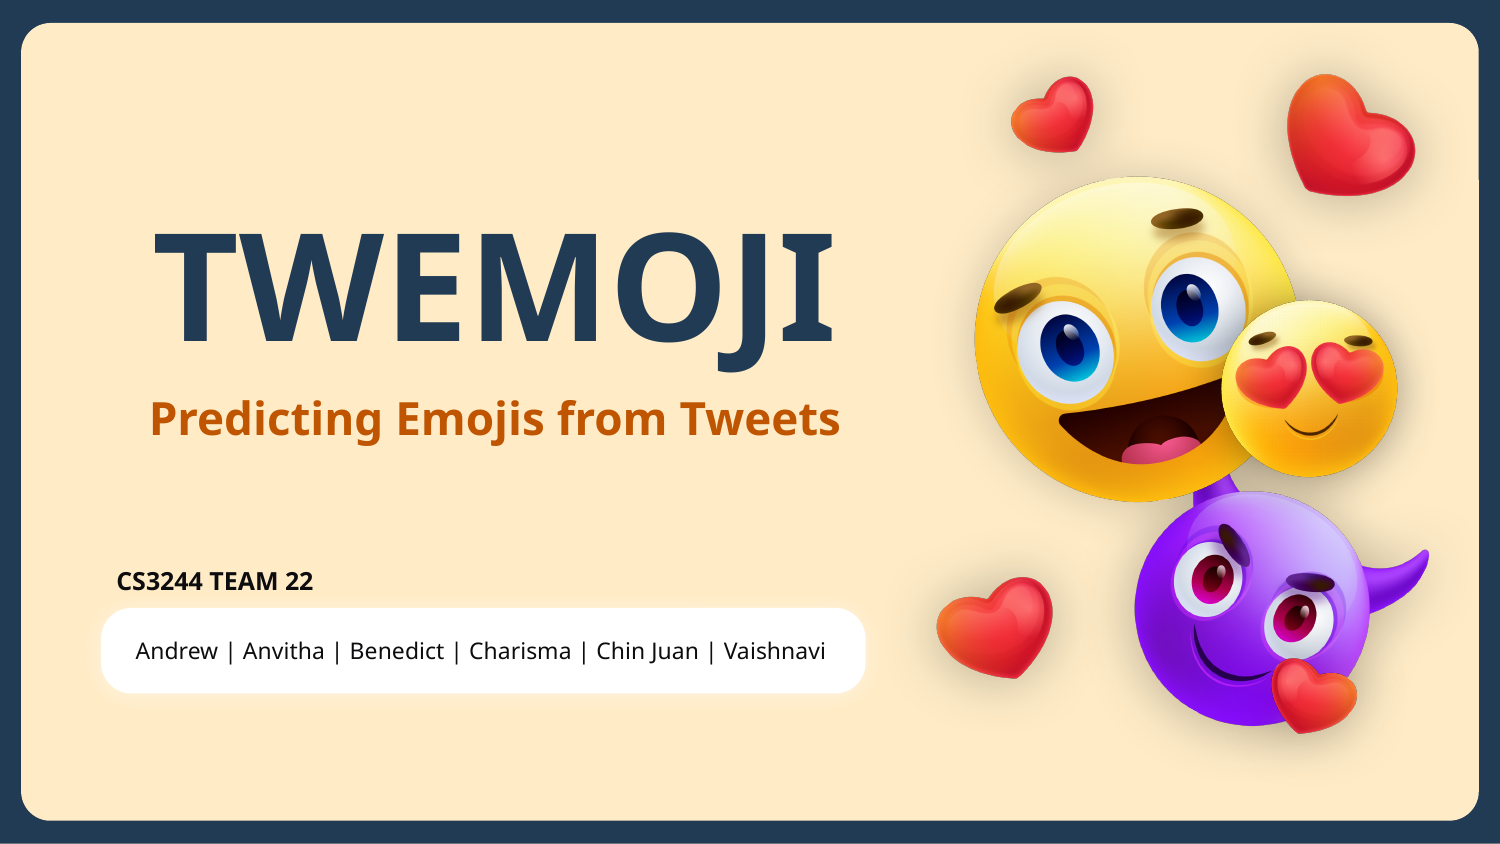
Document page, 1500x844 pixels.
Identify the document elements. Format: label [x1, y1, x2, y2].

picture [942, 575, 1059, 677]
picture [973, 90, 1410, 732]
text_box [0, 0, 1500, 844]
picture [1015, 78, 1100, 153]
